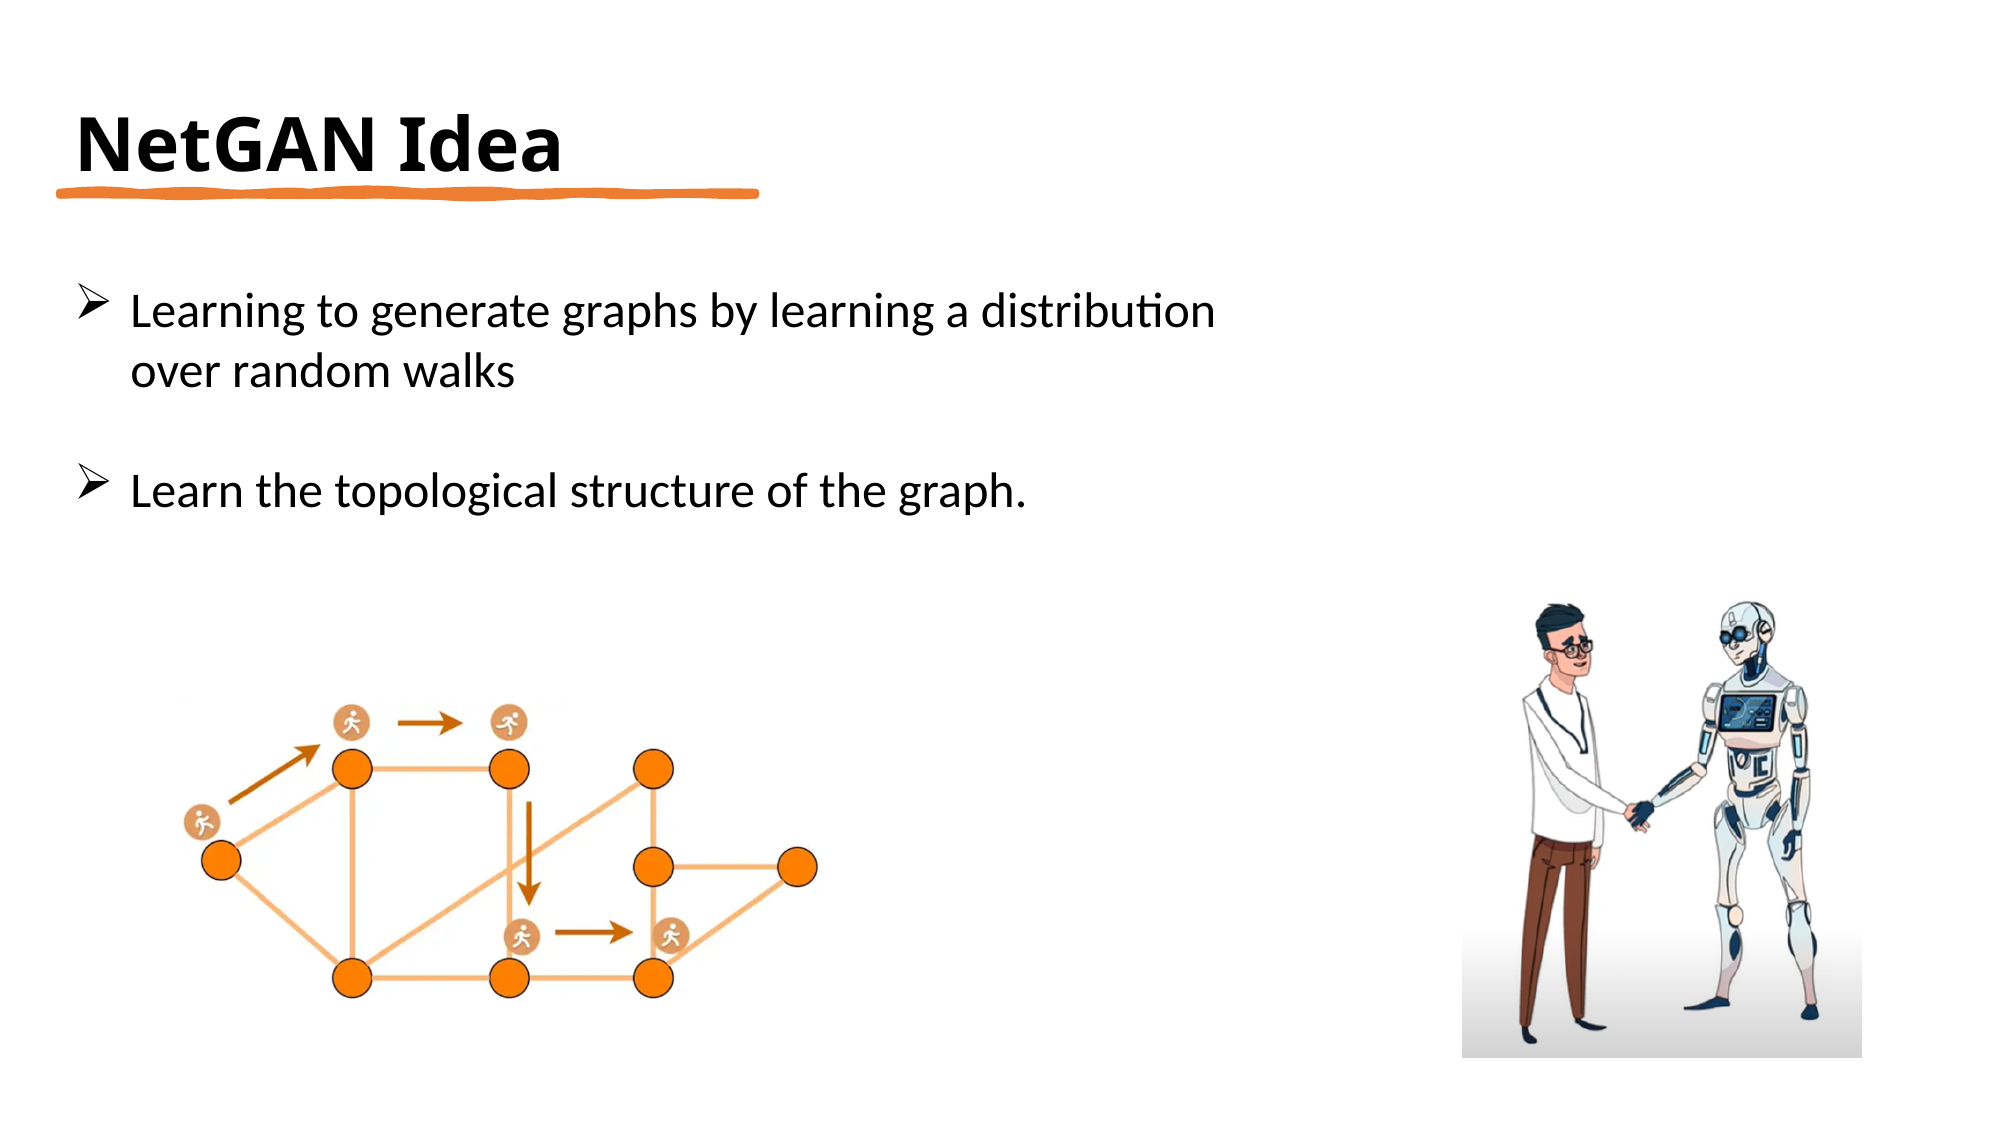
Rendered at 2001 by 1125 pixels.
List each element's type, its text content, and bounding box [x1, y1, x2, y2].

text_box [59, 188, 756, 198]
text_box Learning to generate graphs by learning a distribution over random walks Learn the topological structure of the graph. [59, 269, 1306, 570]
text_box NetGAN Idea [59, 56, 614, 194]
picture [1462, 562, 1862, 1058]
picture [159, 677, 839, 1009]
